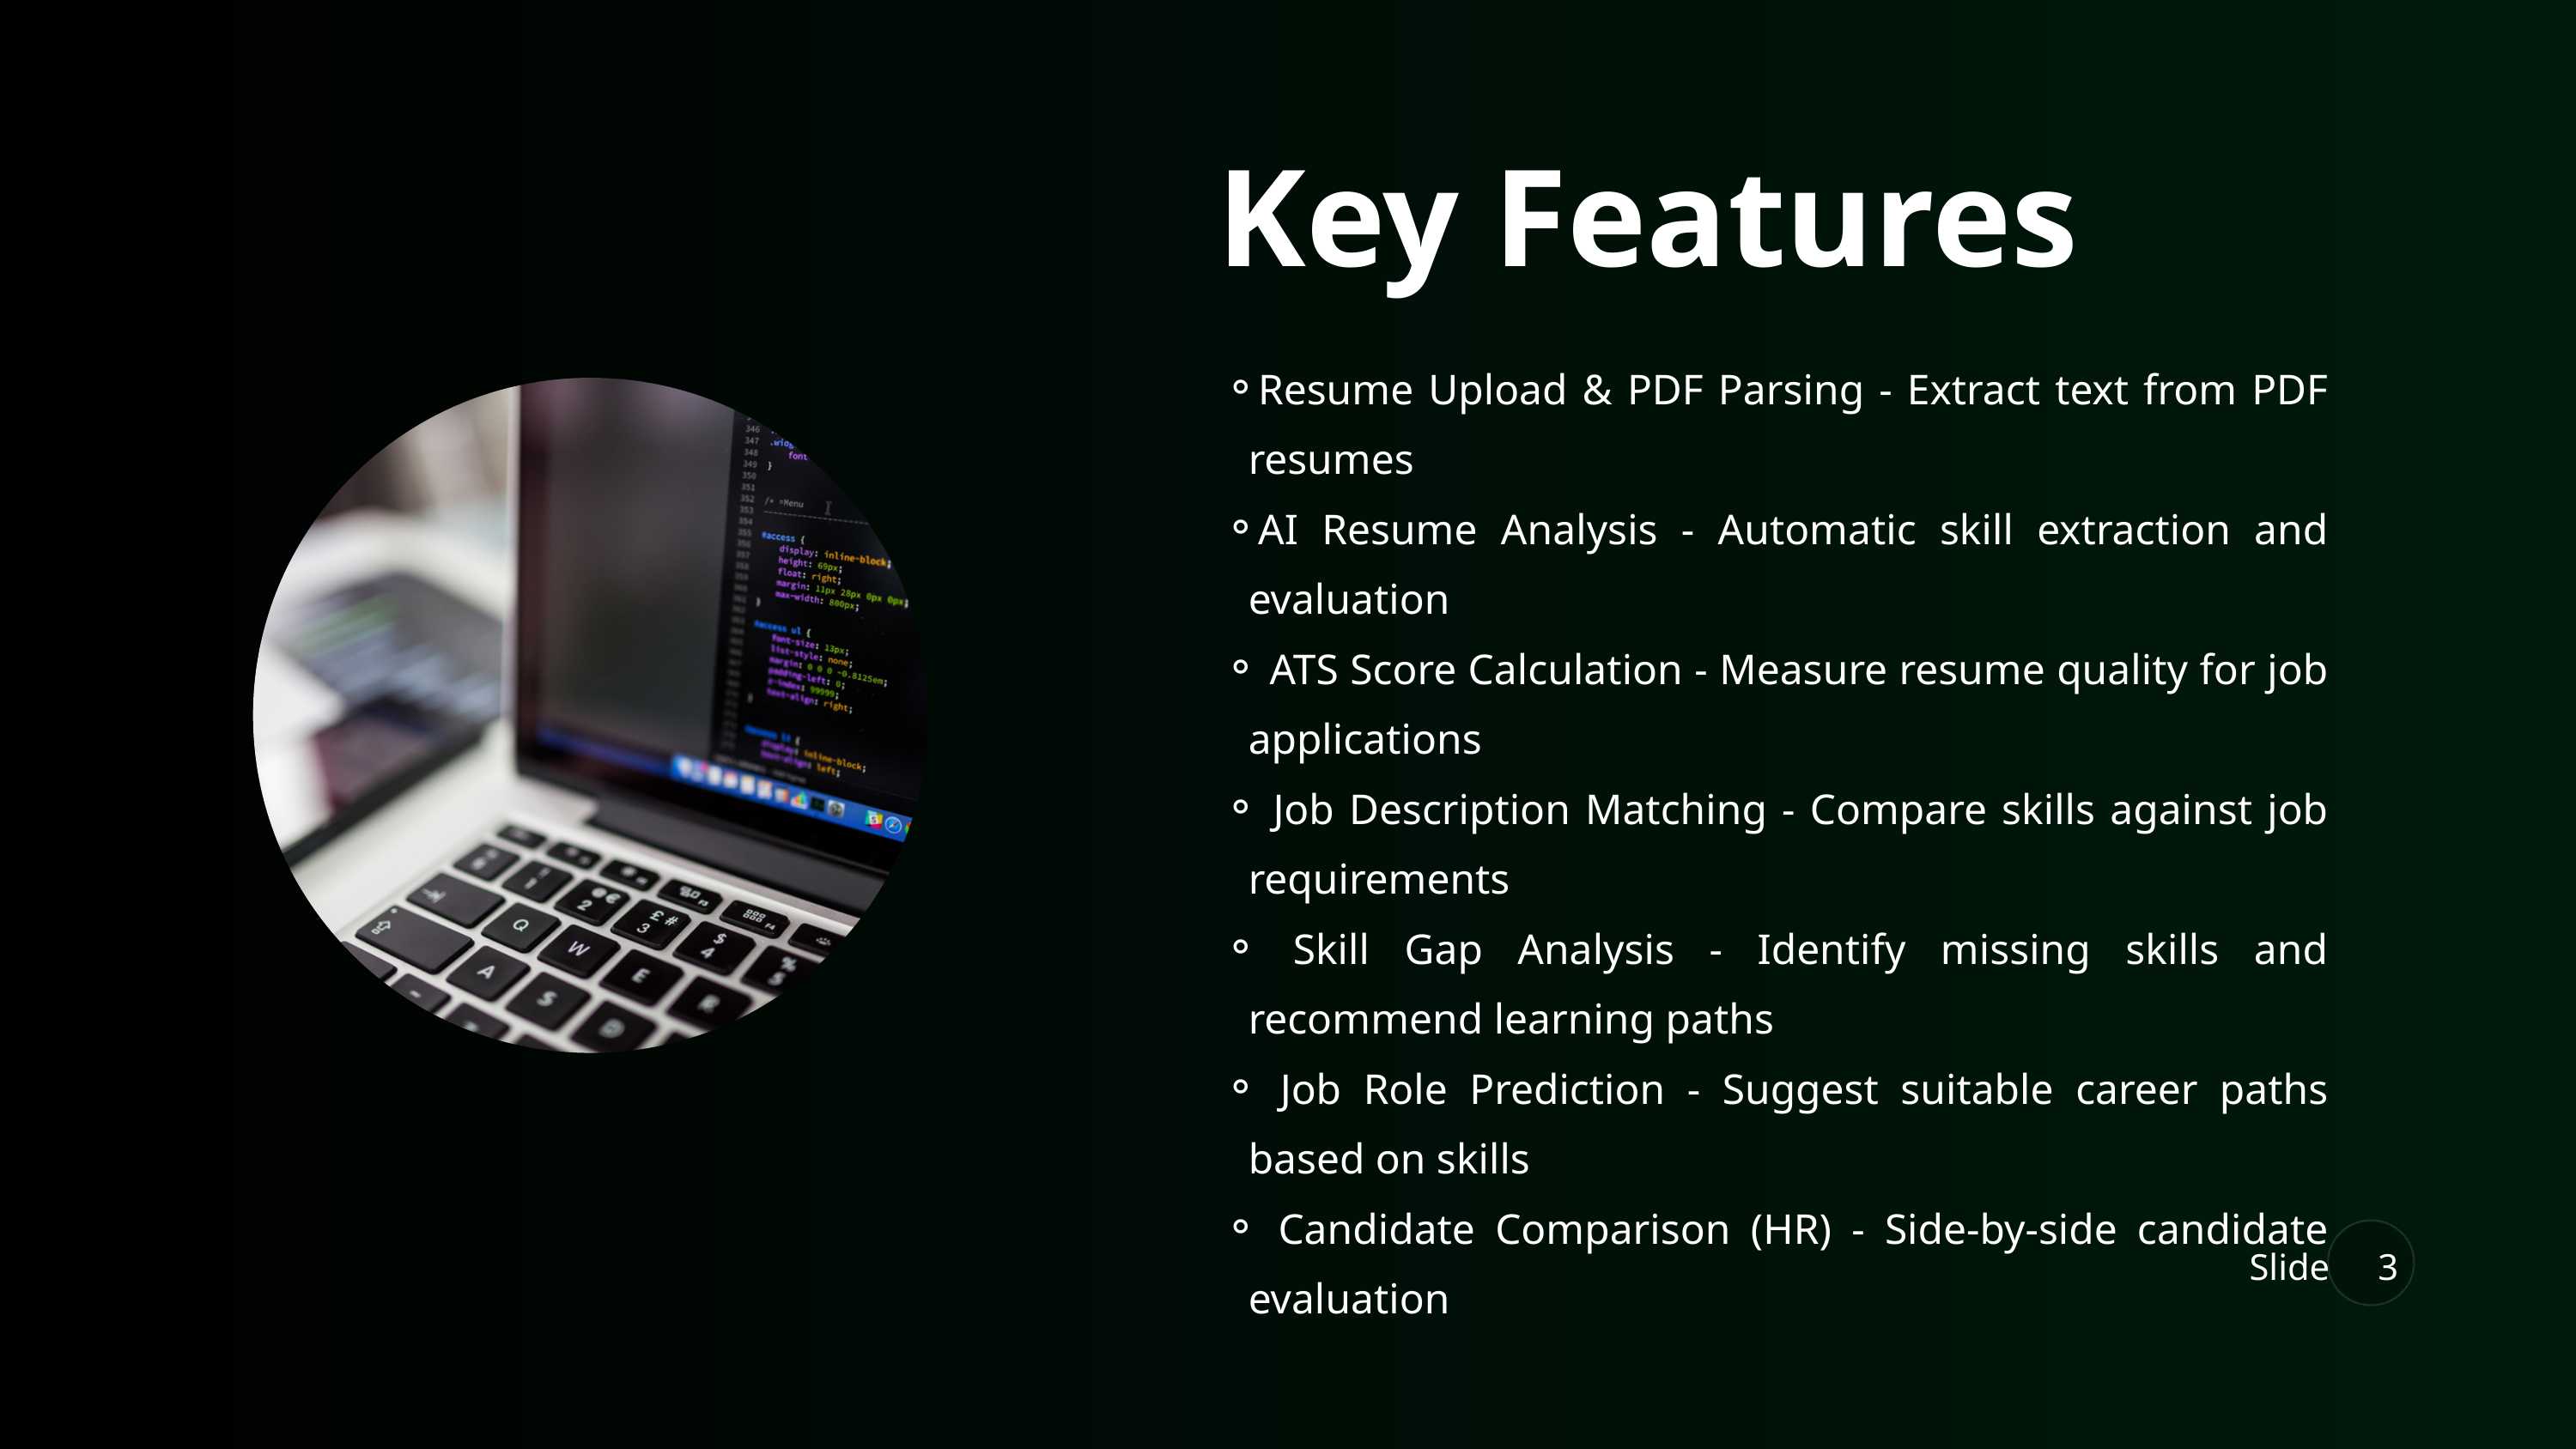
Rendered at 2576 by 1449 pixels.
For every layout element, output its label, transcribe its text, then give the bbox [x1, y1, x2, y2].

text_box 3 [2363, 1226, 2413, 1288]
text_box [2330, 1180, 2451, 1343]
text_box Resume Upload & PDF Parsing - Extract text from PDF resumes AI Resume Analysis - Automatic skill extraction and evaluation ATS Score Calculation - Measure resume quality for job applications Job Description Matching - Compare skills against job requirements Skill Gap Analysis - Identify missing skills and recommend learning paths Job Role Prediction - Suggest suitable career paths based on skills Candidate Comparison (HR) - Side-by-side candidate evaluation [1174, 343, 2330, 1392]
text_box Key Features [1217, 149, 2432, 294]
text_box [252, 377, 929, 1053]
